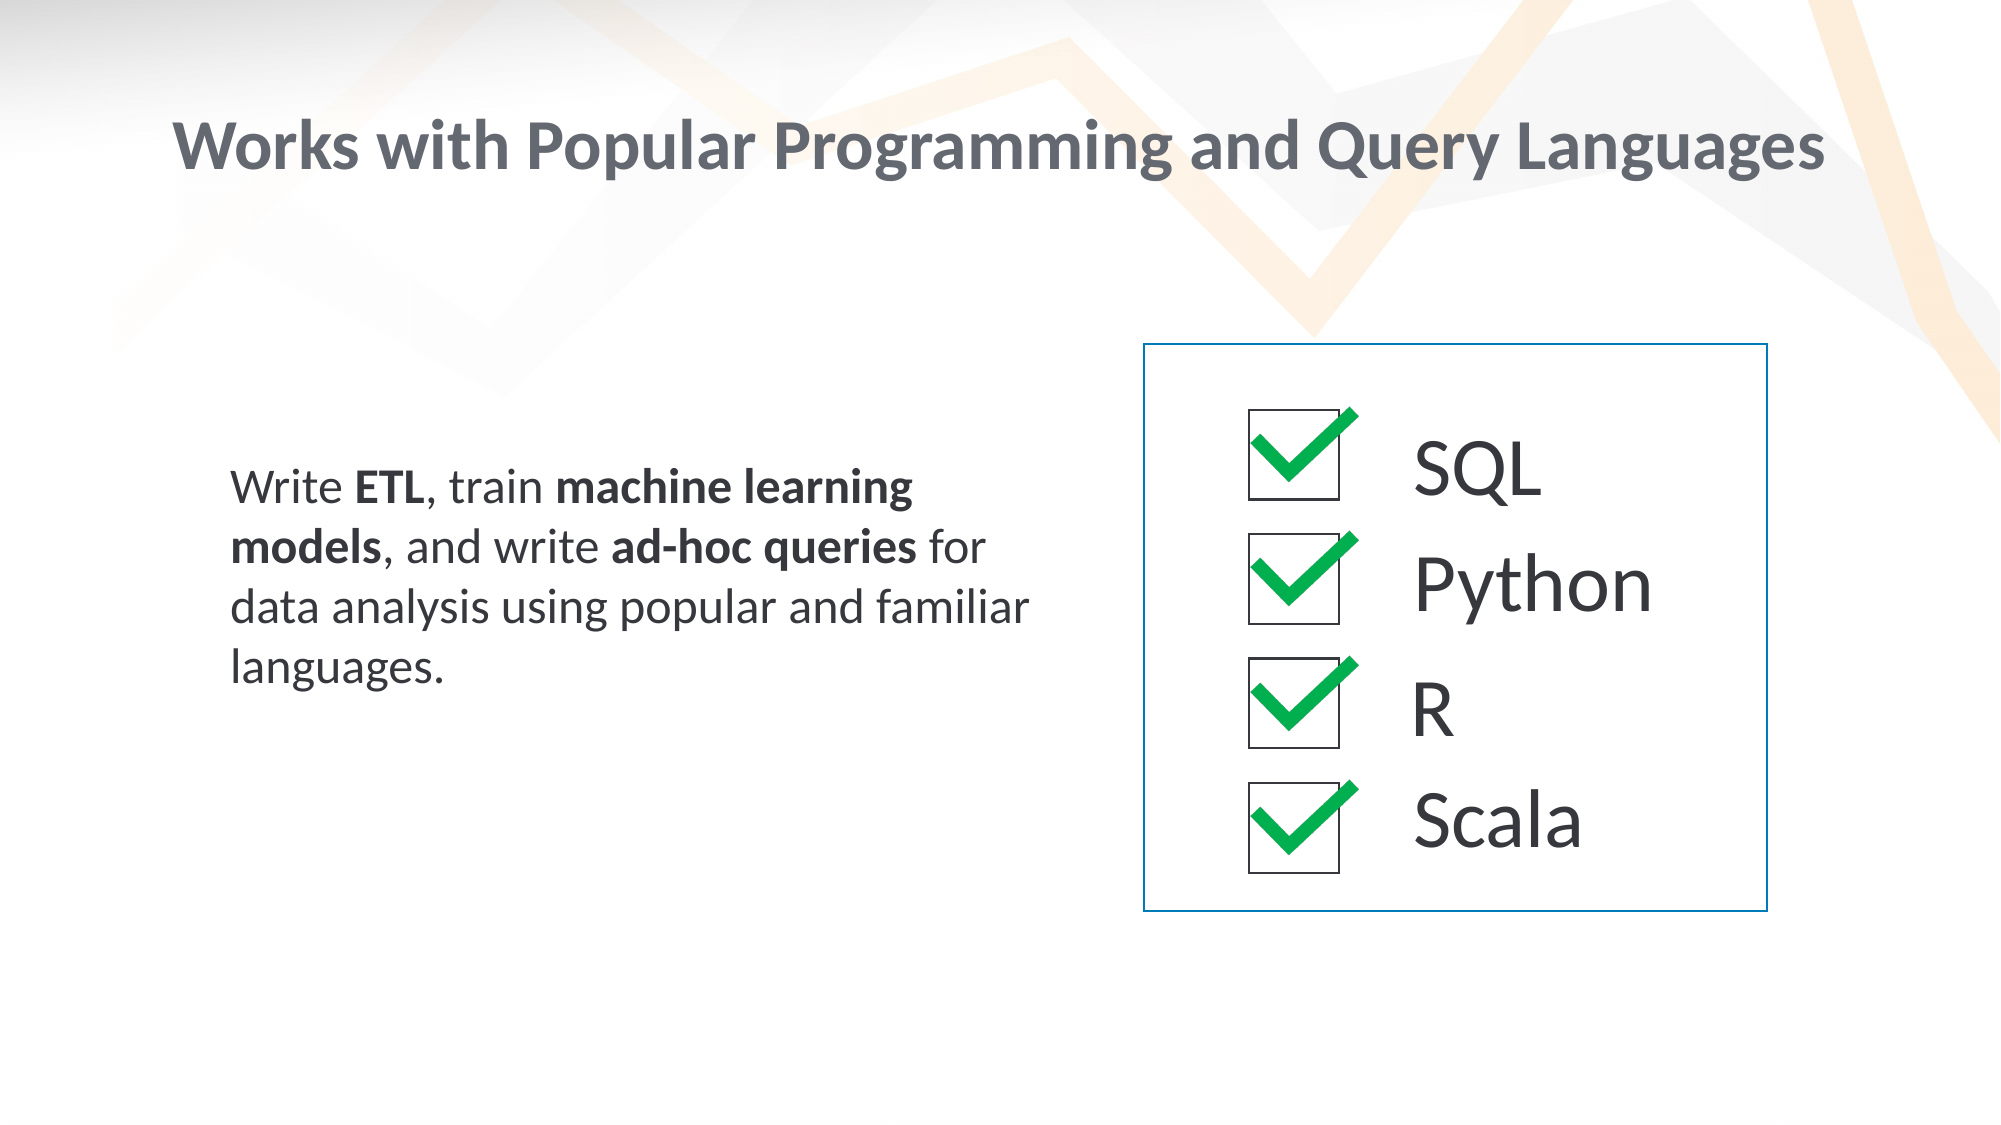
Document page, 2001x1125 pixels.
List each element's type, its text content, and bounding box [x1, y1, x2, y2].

text_box Python [1399, 520, 1670, 636]
text_box [1143, 343, 1768, 912]
text_box Scala [1398, 756, 1600, 872]
title Works with Popular Programming and Query Languages [55, 70, 1943, 222]
text_box SQL [1398, 404, 1558, 520]
text_box R [1395, 645, 1471, 761]
text_box Write ETL, train machine learning models, and write ad-hoc queries for data analysis using popular and familiar languages. [215, 446, 1085, 701]
picture [0, 0, 2001, 1125]
